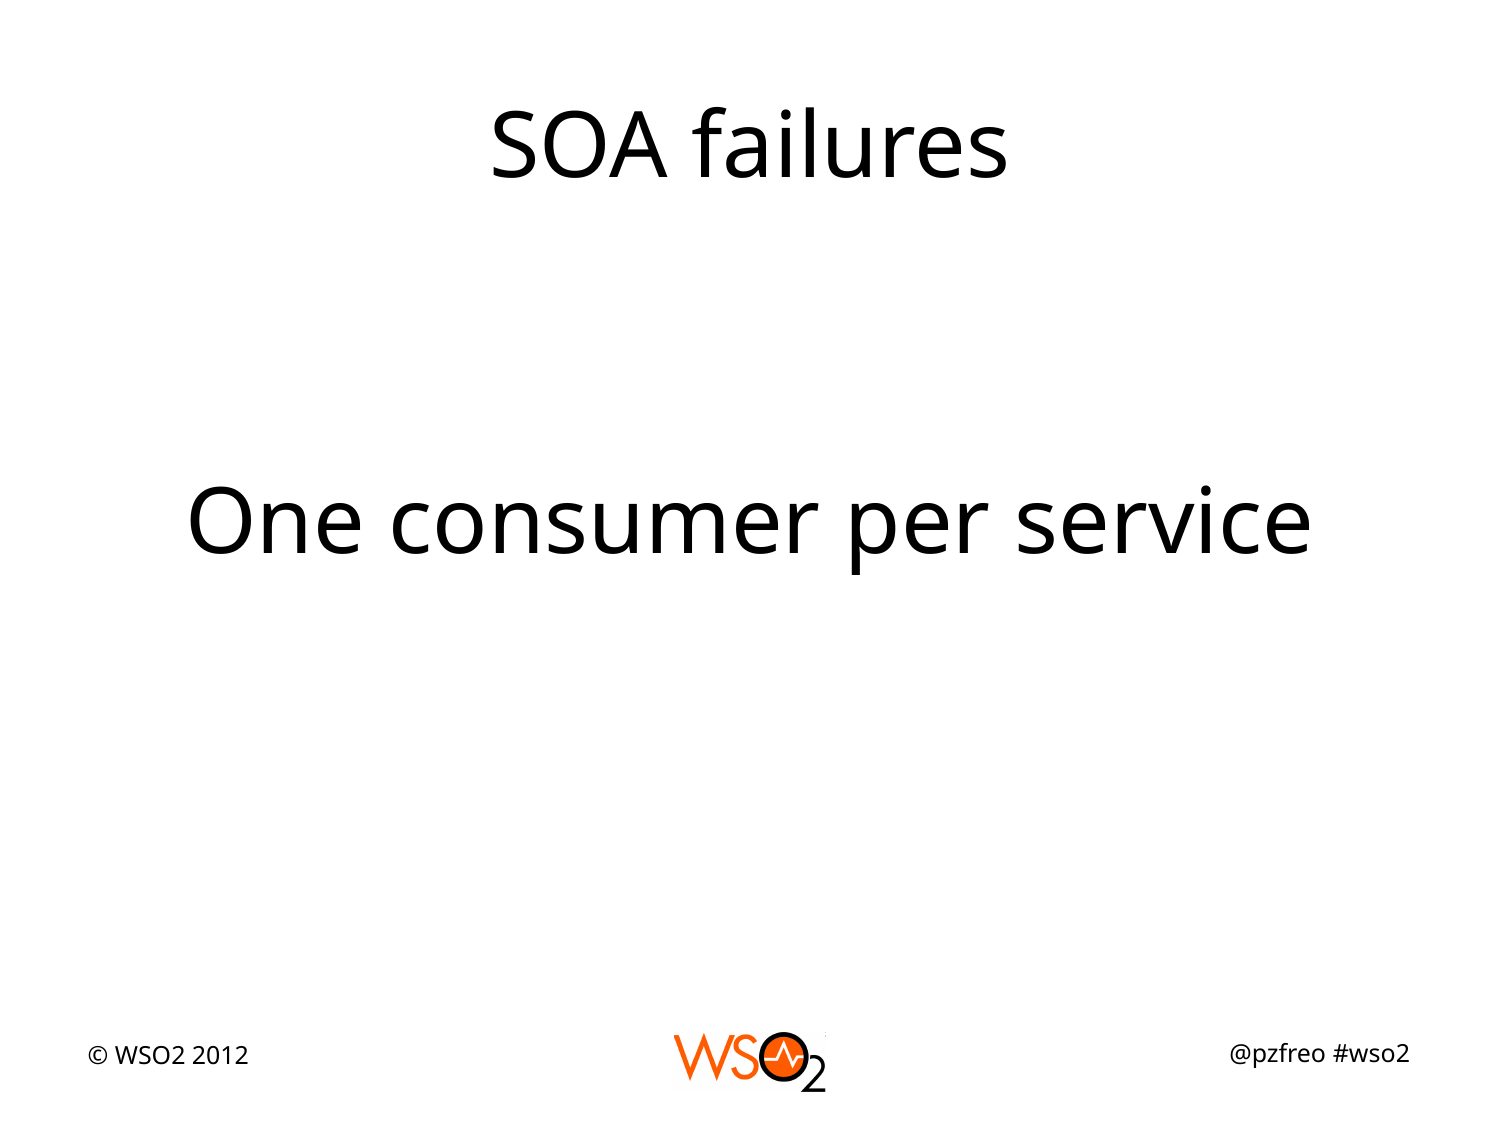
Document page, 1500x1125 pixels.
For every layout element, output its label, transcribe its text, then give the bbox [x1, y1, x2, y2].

title SOA failures [75, 47, 1425, 235]
picture [674, 1032, 826, 1092]
list One consumer per service [75, 262, 1425, 1005]
